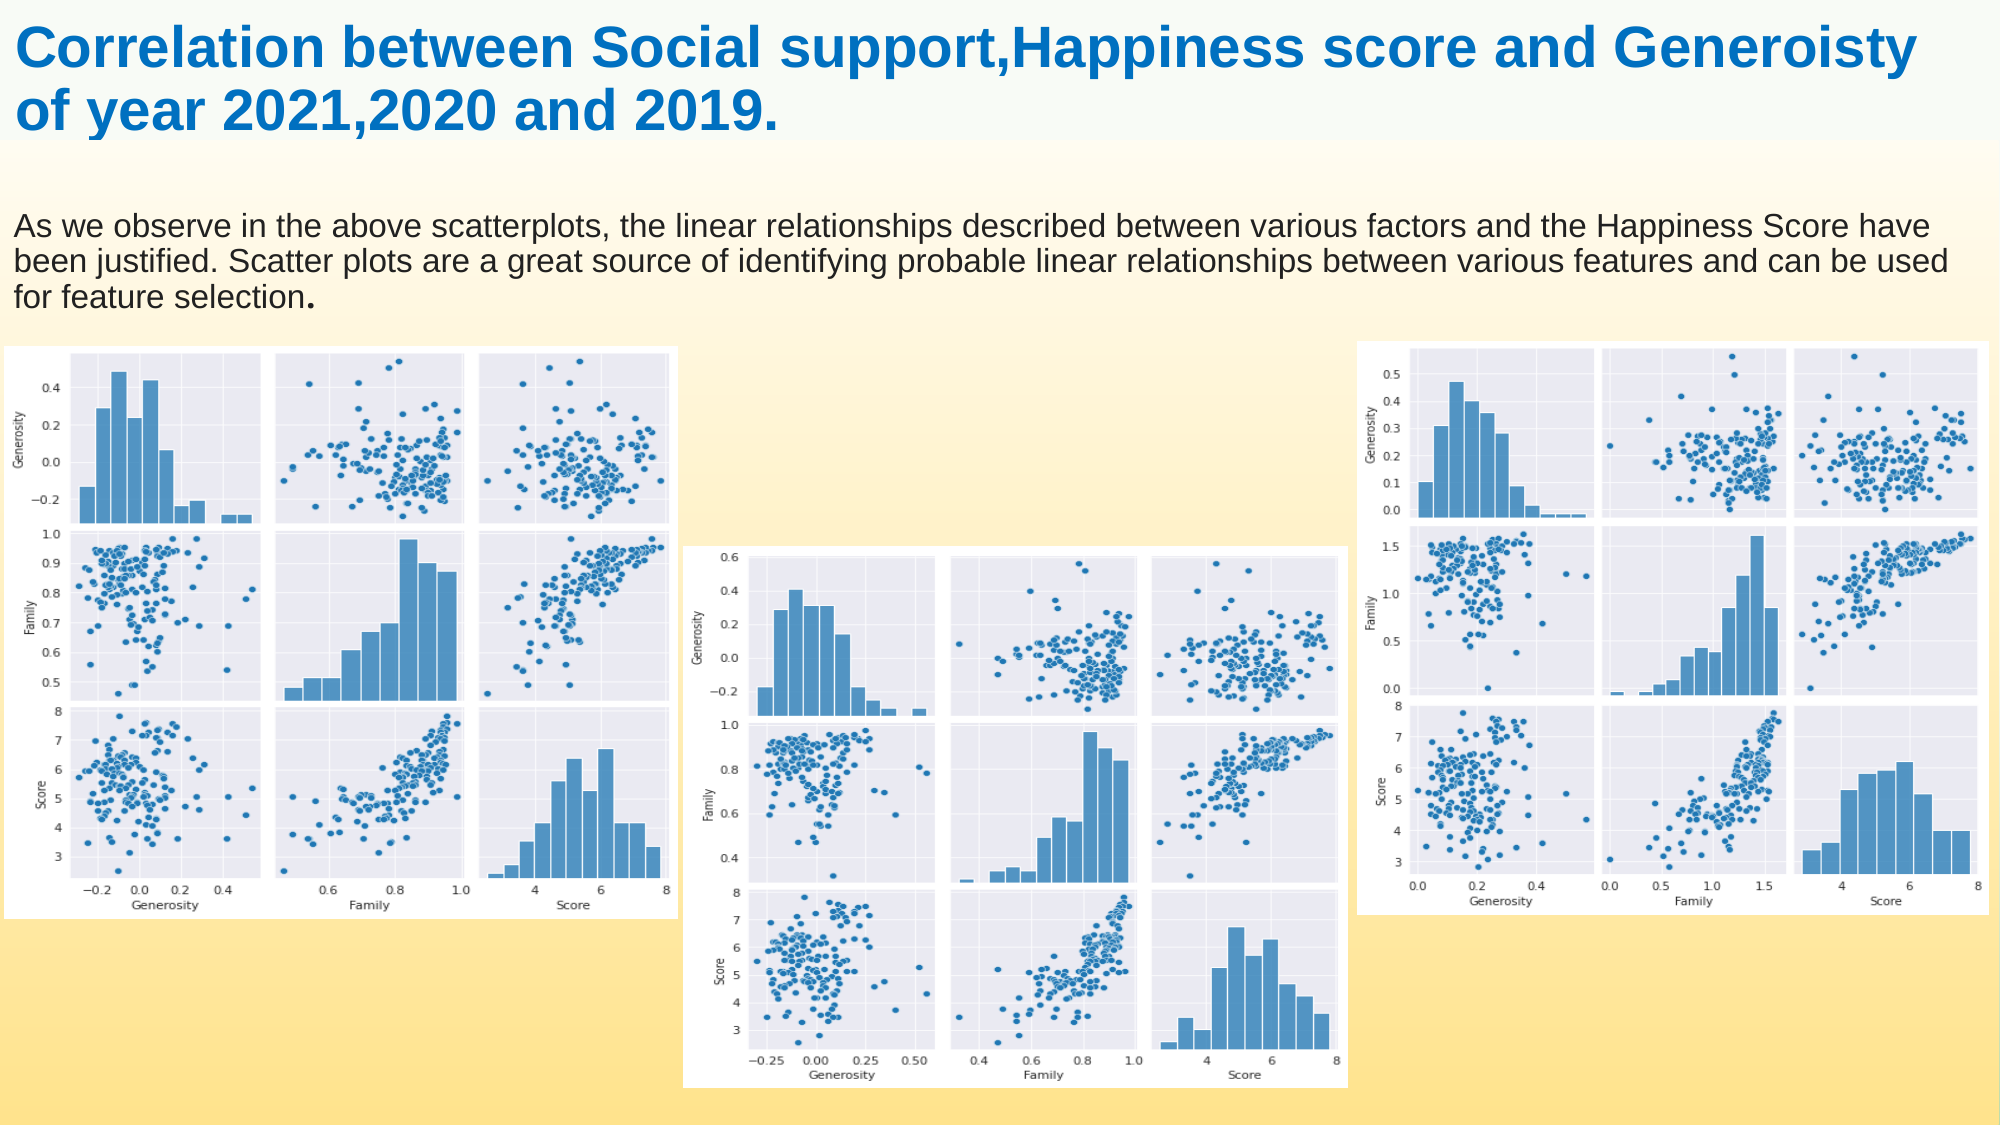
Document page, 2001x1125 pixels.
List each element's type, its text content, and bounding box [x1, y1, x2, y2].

picture [4, 346, 678, 919]
title Correlation between Social support,Happiness score and Generoisty of year 2021,2020 and 2019. [0, 0, 2000, 189]
picture [683, 546, 1348, 1088]
picture [1357, 341, 1989, 915]
list As we observe in the above scatterplots, the linear relationships described between various factors and the Happiness Score have been justified. Scatter plots are a great source of identifying probable linear relationships between various features and can be used for feature selection. [0, 140, 1999, 1125]
